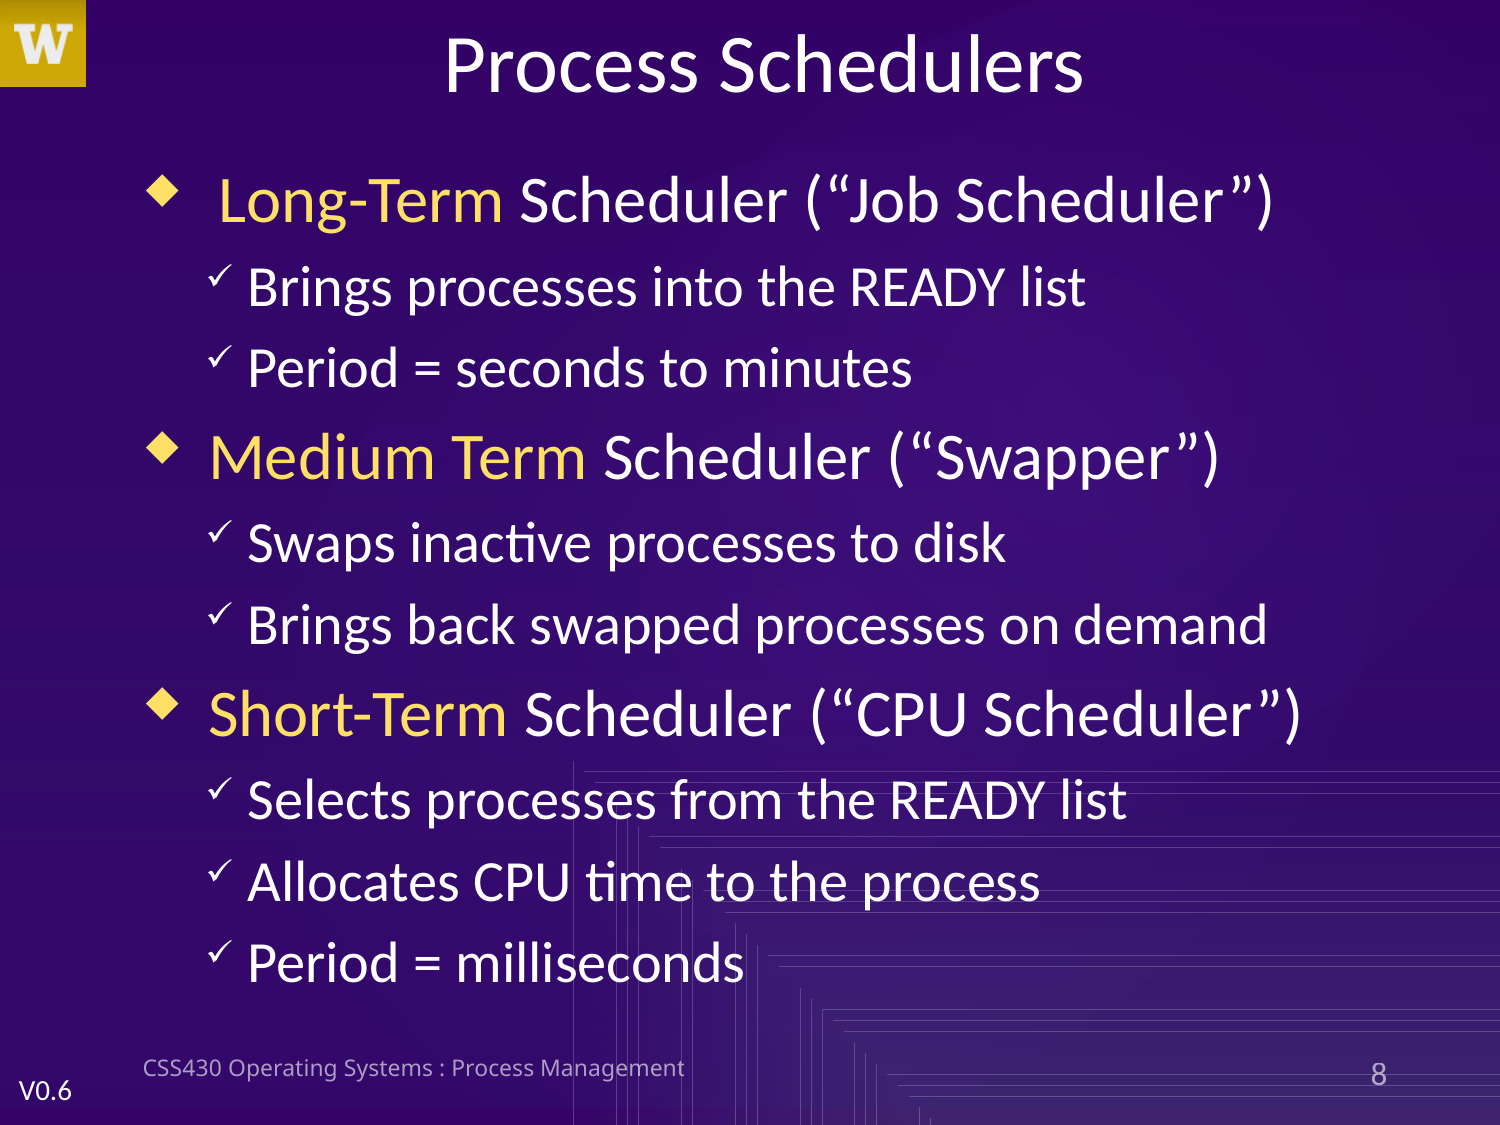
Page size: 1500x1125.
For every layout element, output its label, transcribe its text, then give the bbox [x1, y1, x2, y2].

picture [0, 0, 86, 87]
slide_number 8 [1235, 1039, 1403, 1100]
list Long-Term Scheduler (“Job Scheduler”) Brings processes into the READY list Period = seconds to minutes Medium Term Scheduler (“Swapper”) Swaps inactive processes to disk Brings back swapped processes on demand Short-Term Scheduler (“CPU Scheduler”) Selects processes from the READY list Allocates CPU time to the process Period = milliseconds [127, 162, 1403, 988]
footer CSS430 Operating Systems : Process Management [127, 1039, 885, 1100]
title Process Schedulers [127, 0, 1403, 119]
